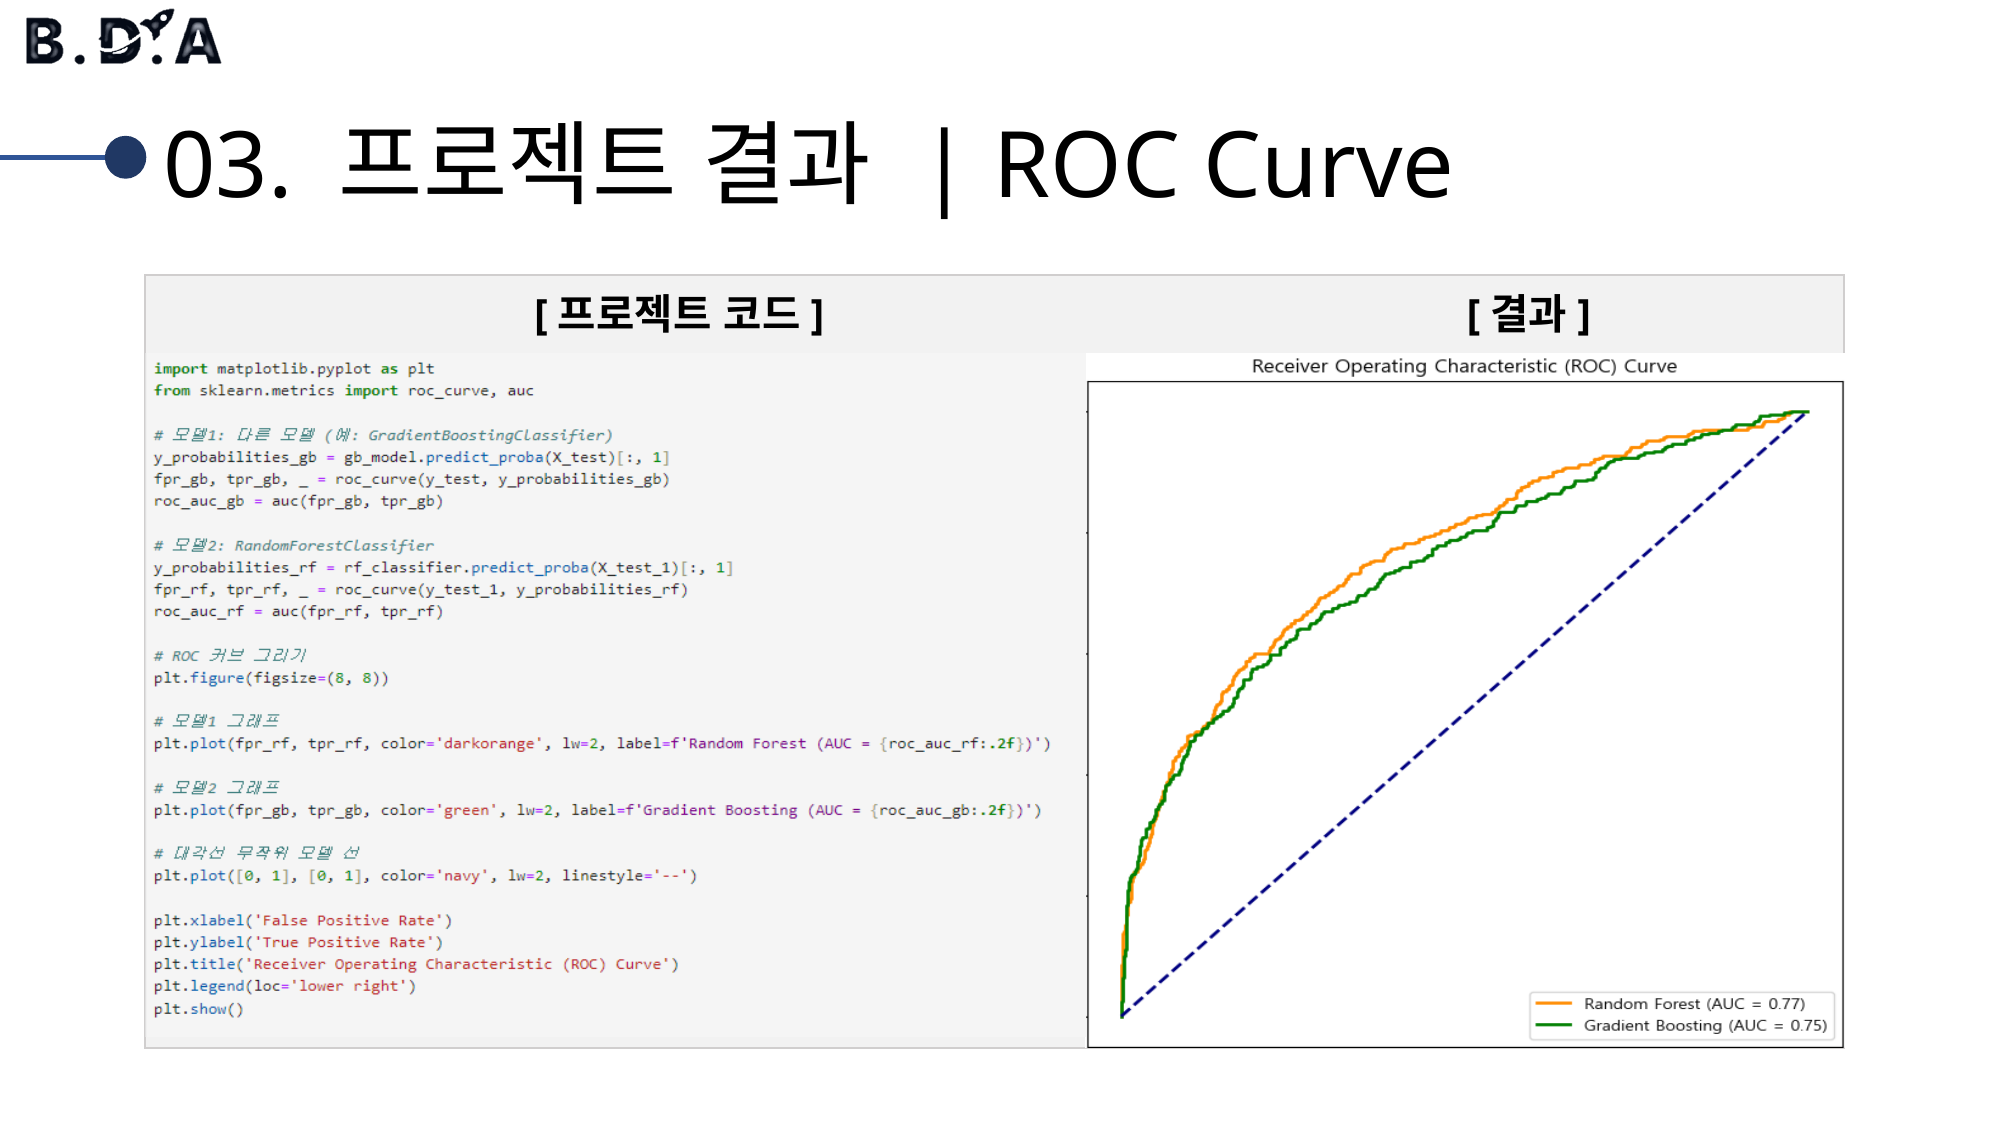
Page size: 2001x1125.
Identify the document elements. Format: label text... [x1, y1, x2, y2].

picture [145, 353, 1845, 1048]
picture [0, 0, 305, 228]
title 03. 프로젝트 결과 | ROC Curve [148, 99, 1810, 237]
text_box [144, 274, 1845, 1049]
text_box [결과] [1355, 278, 1702, 353]
text_box [프로젝트 코드] [506, 278, 853, 353]
